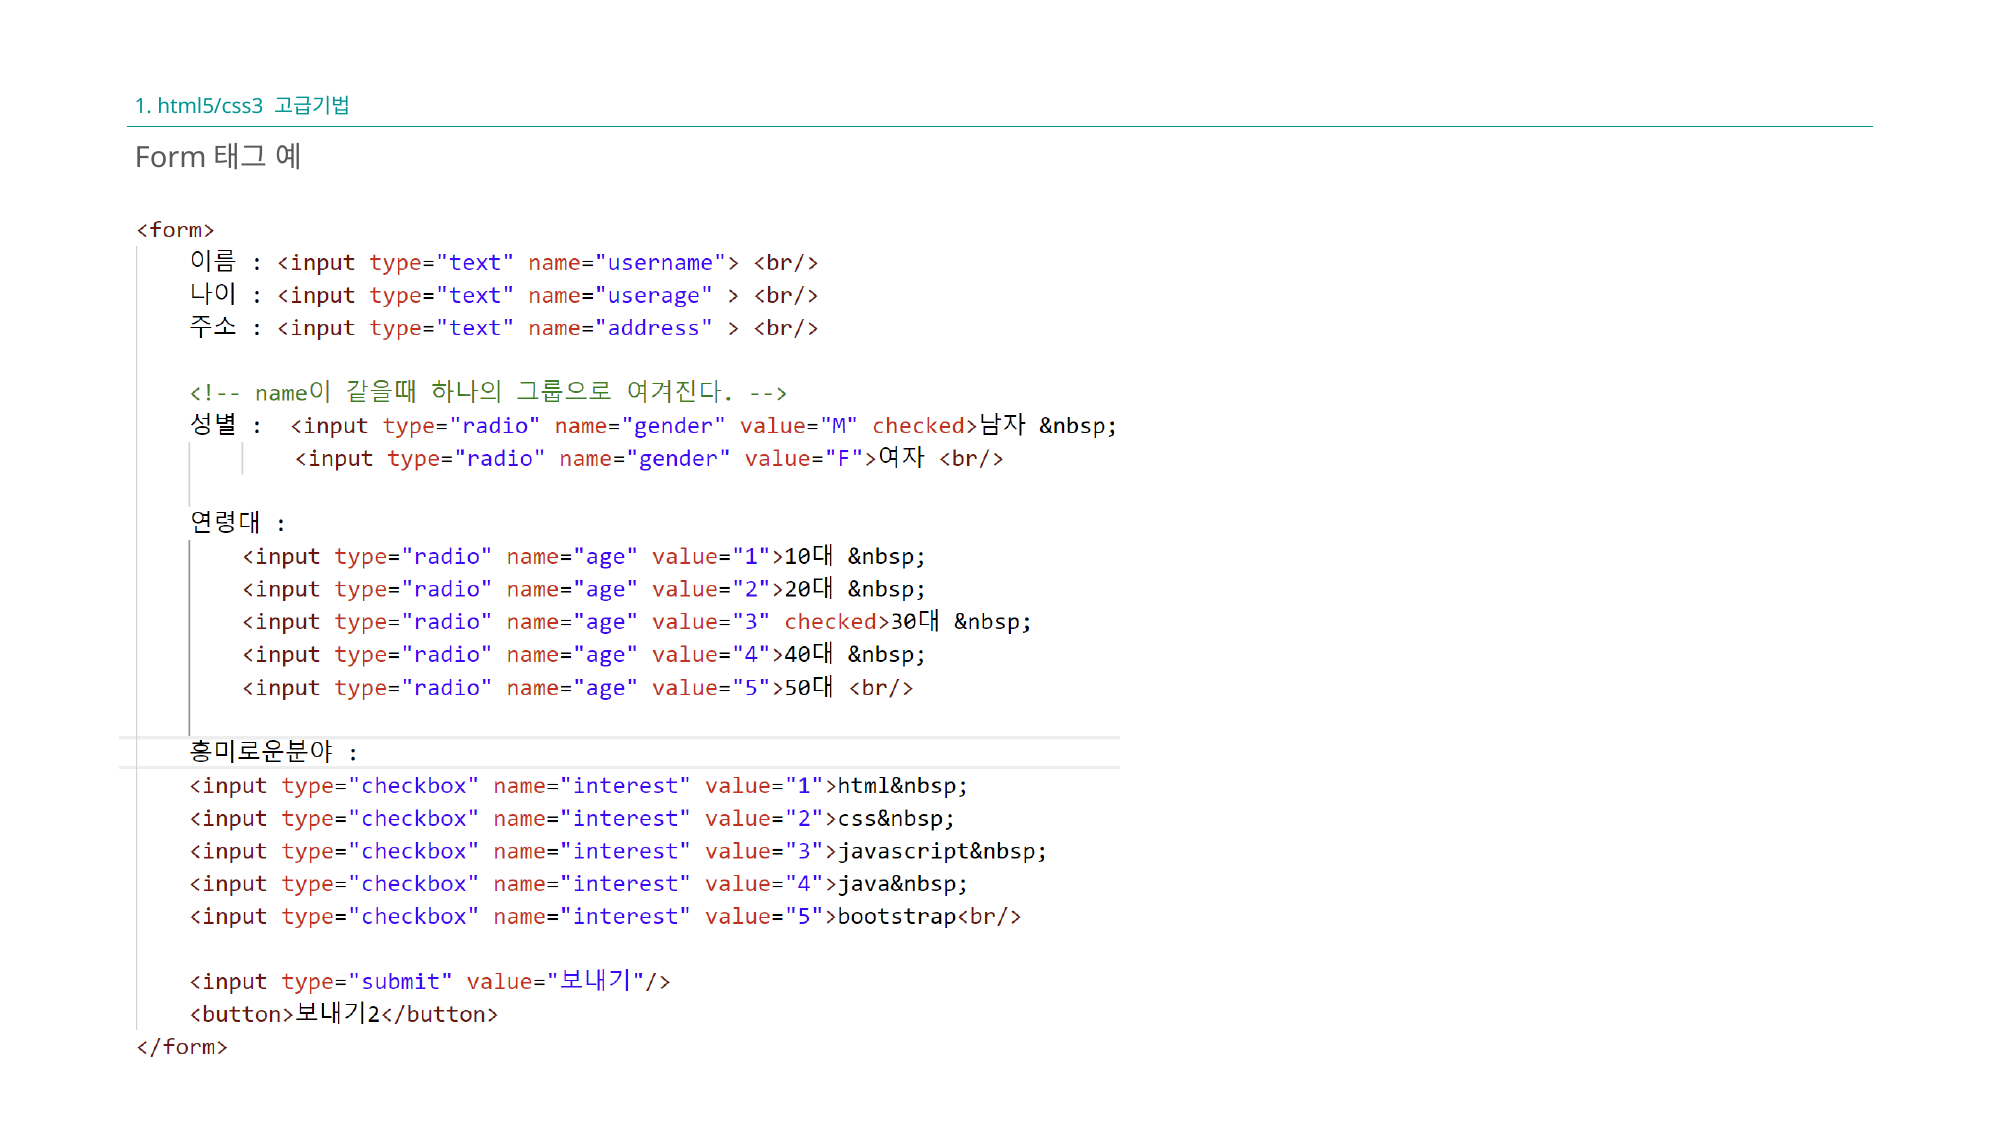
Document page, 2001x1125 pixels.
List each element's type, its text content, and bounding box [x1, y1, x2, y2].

list Form태그 예 [119, 134, 1191, 184]
picture [119, 202, 1120, 1064]
list 1. html5/css3 고급기법 [119, 88, 1191, 124]
